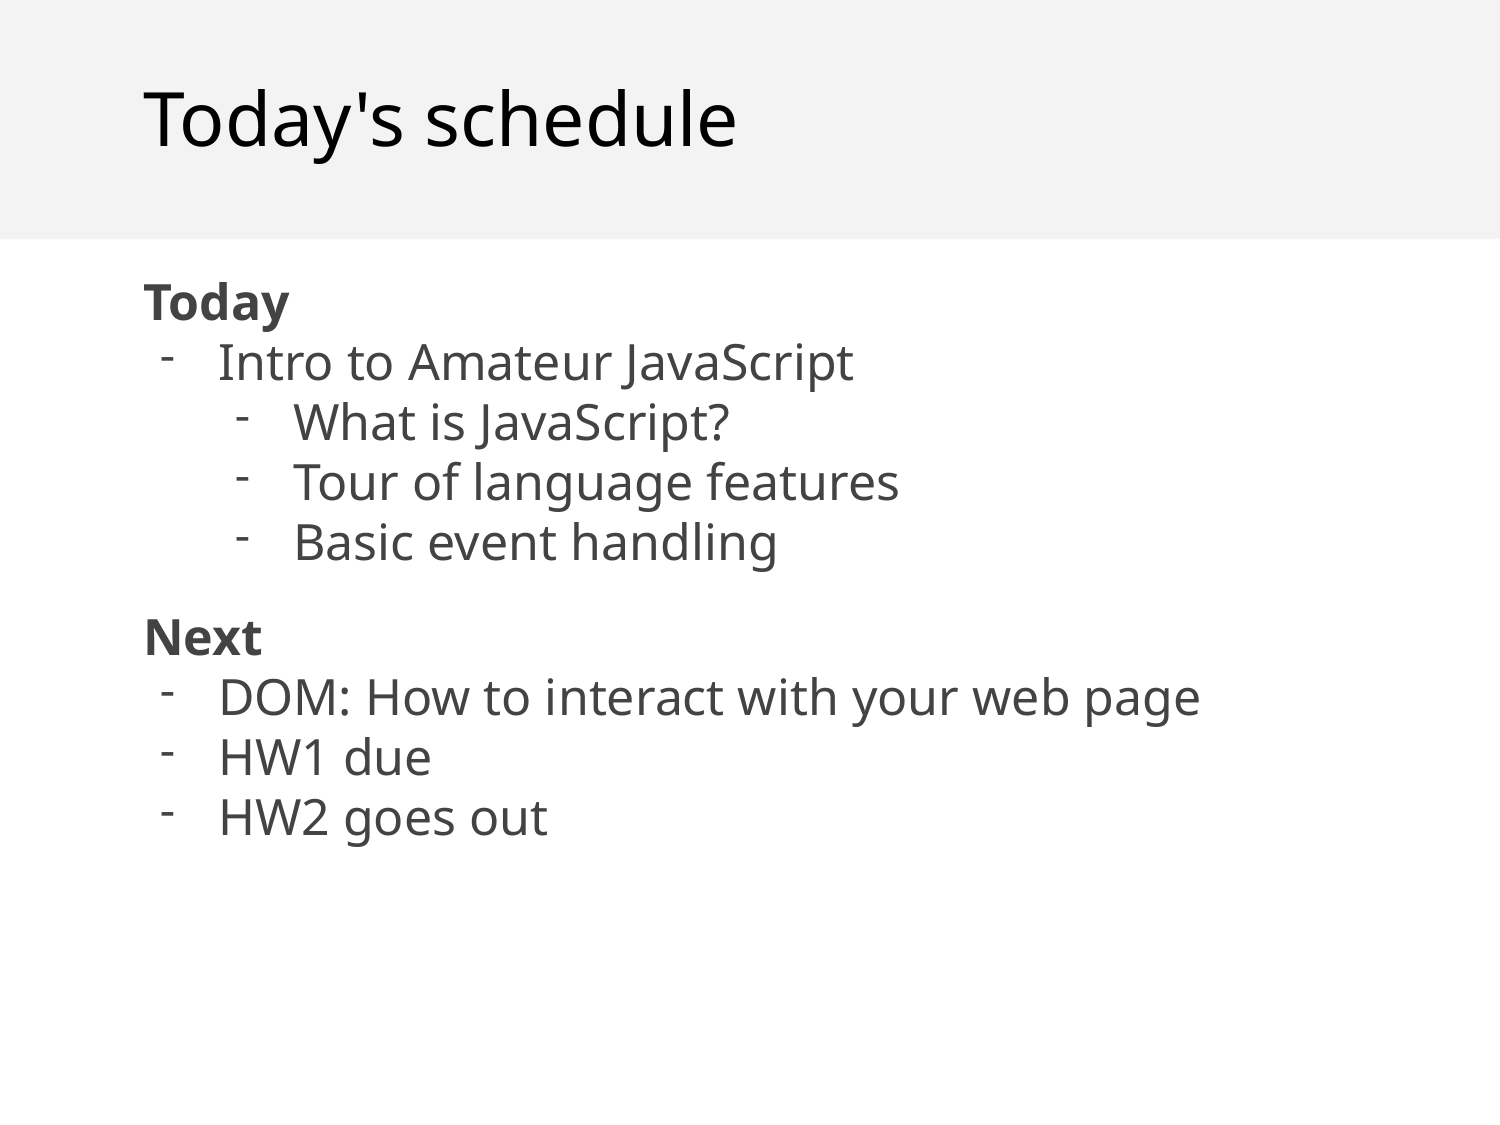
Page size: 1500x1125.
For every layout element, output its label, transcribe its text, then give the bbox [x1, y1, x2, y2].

text_box Today's schedule [128, 56, 1372, 183]
text_box Today Intro to Amateur JavaScript What is JavaScript? Tour of language features Basic event handling Next DOM: How to interact with your web page HW1 due HW2 goes out [128, 255, 1372, 1003]
